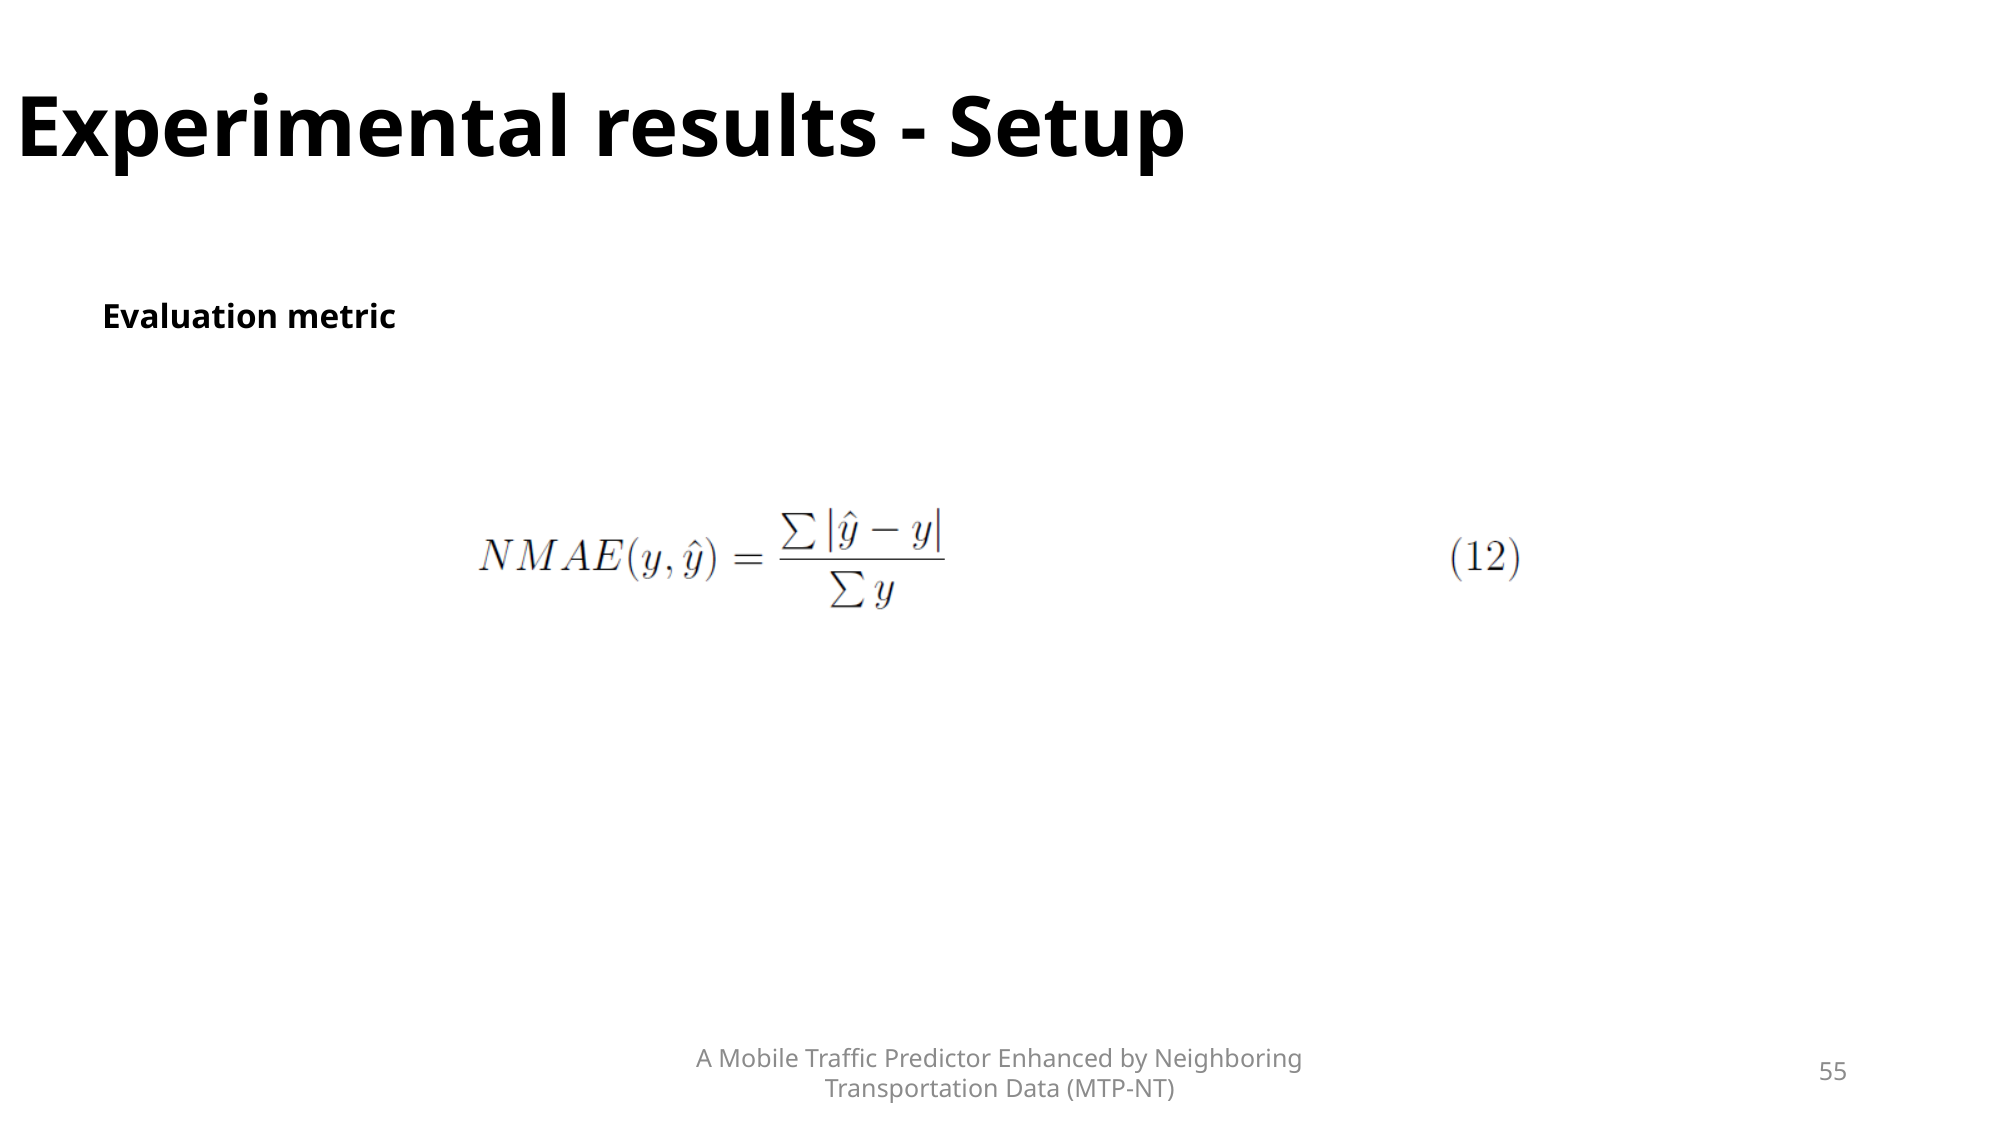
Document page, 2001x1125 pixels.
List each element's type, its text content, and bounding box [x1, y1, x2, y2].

slide_number 55 [1412, 1042, 1863, 1103]
text_box Experimental results - Setup [0, 17, 1978, 230]
picture [467, 498, 1533, 622]
title Evaluation metric [87, 292, 1840, 383]
footer A Mobile Traffic Predictor Enhanced by Neighboring Transportation Data (MTP-NT) [662, 1042, 1338, 1103]
